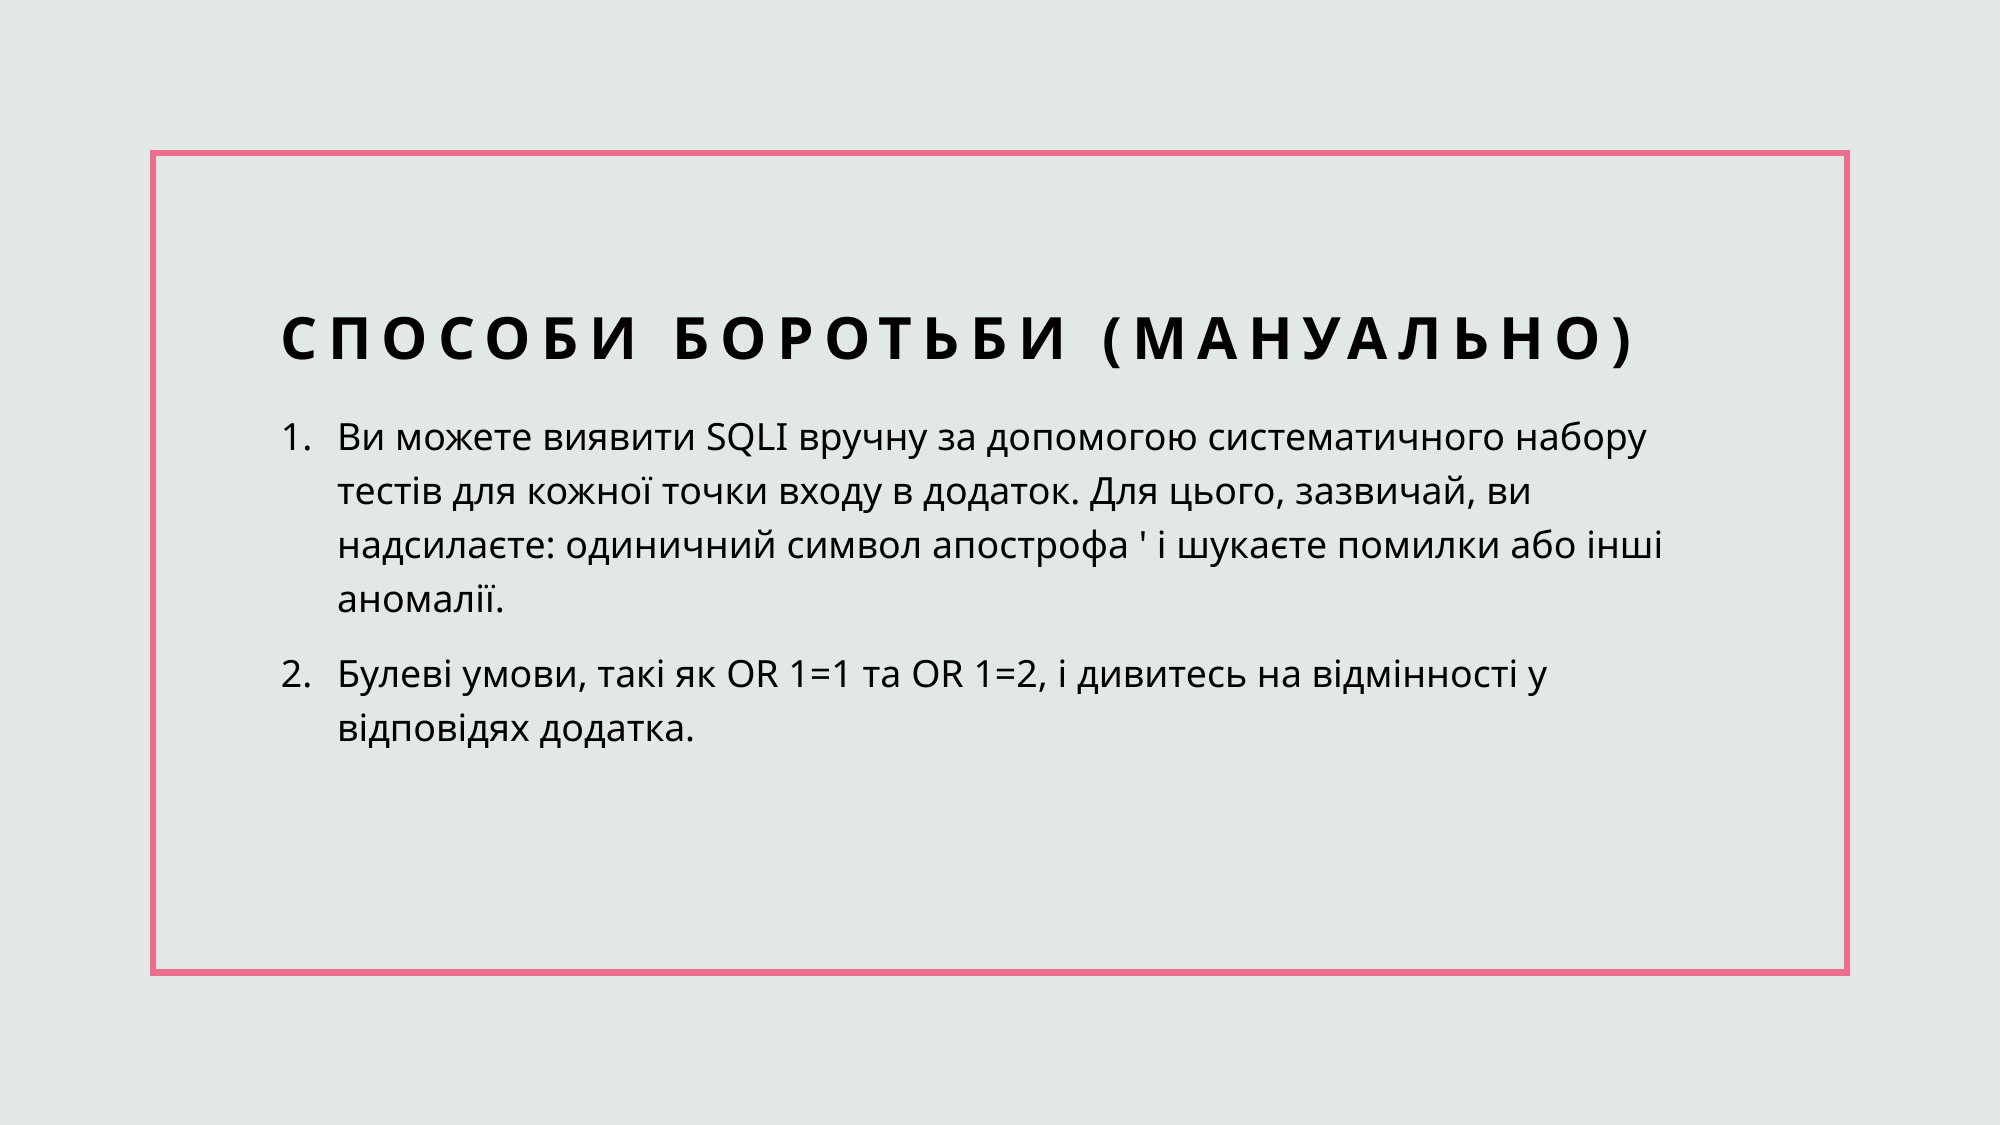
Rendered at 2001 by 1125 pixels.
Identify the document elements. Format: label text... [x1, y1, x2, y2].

list Ви можете виявити SQLI вручну за допомогою систематичного набору тестів для кожної точки входу в додаток. Для цього, зазвичай, ви надсилаєте: одиничний символ апострофа ' і шукаєте помилки або інші аномалії. Булеві умови, такі як OR 1=1 та OR 1=2, і дивитесь на відмінності у відповідях додатка. [265, 396, 1739, 913]
title Способи боротьби (Мануально) [265, 202, 1739, 379]
